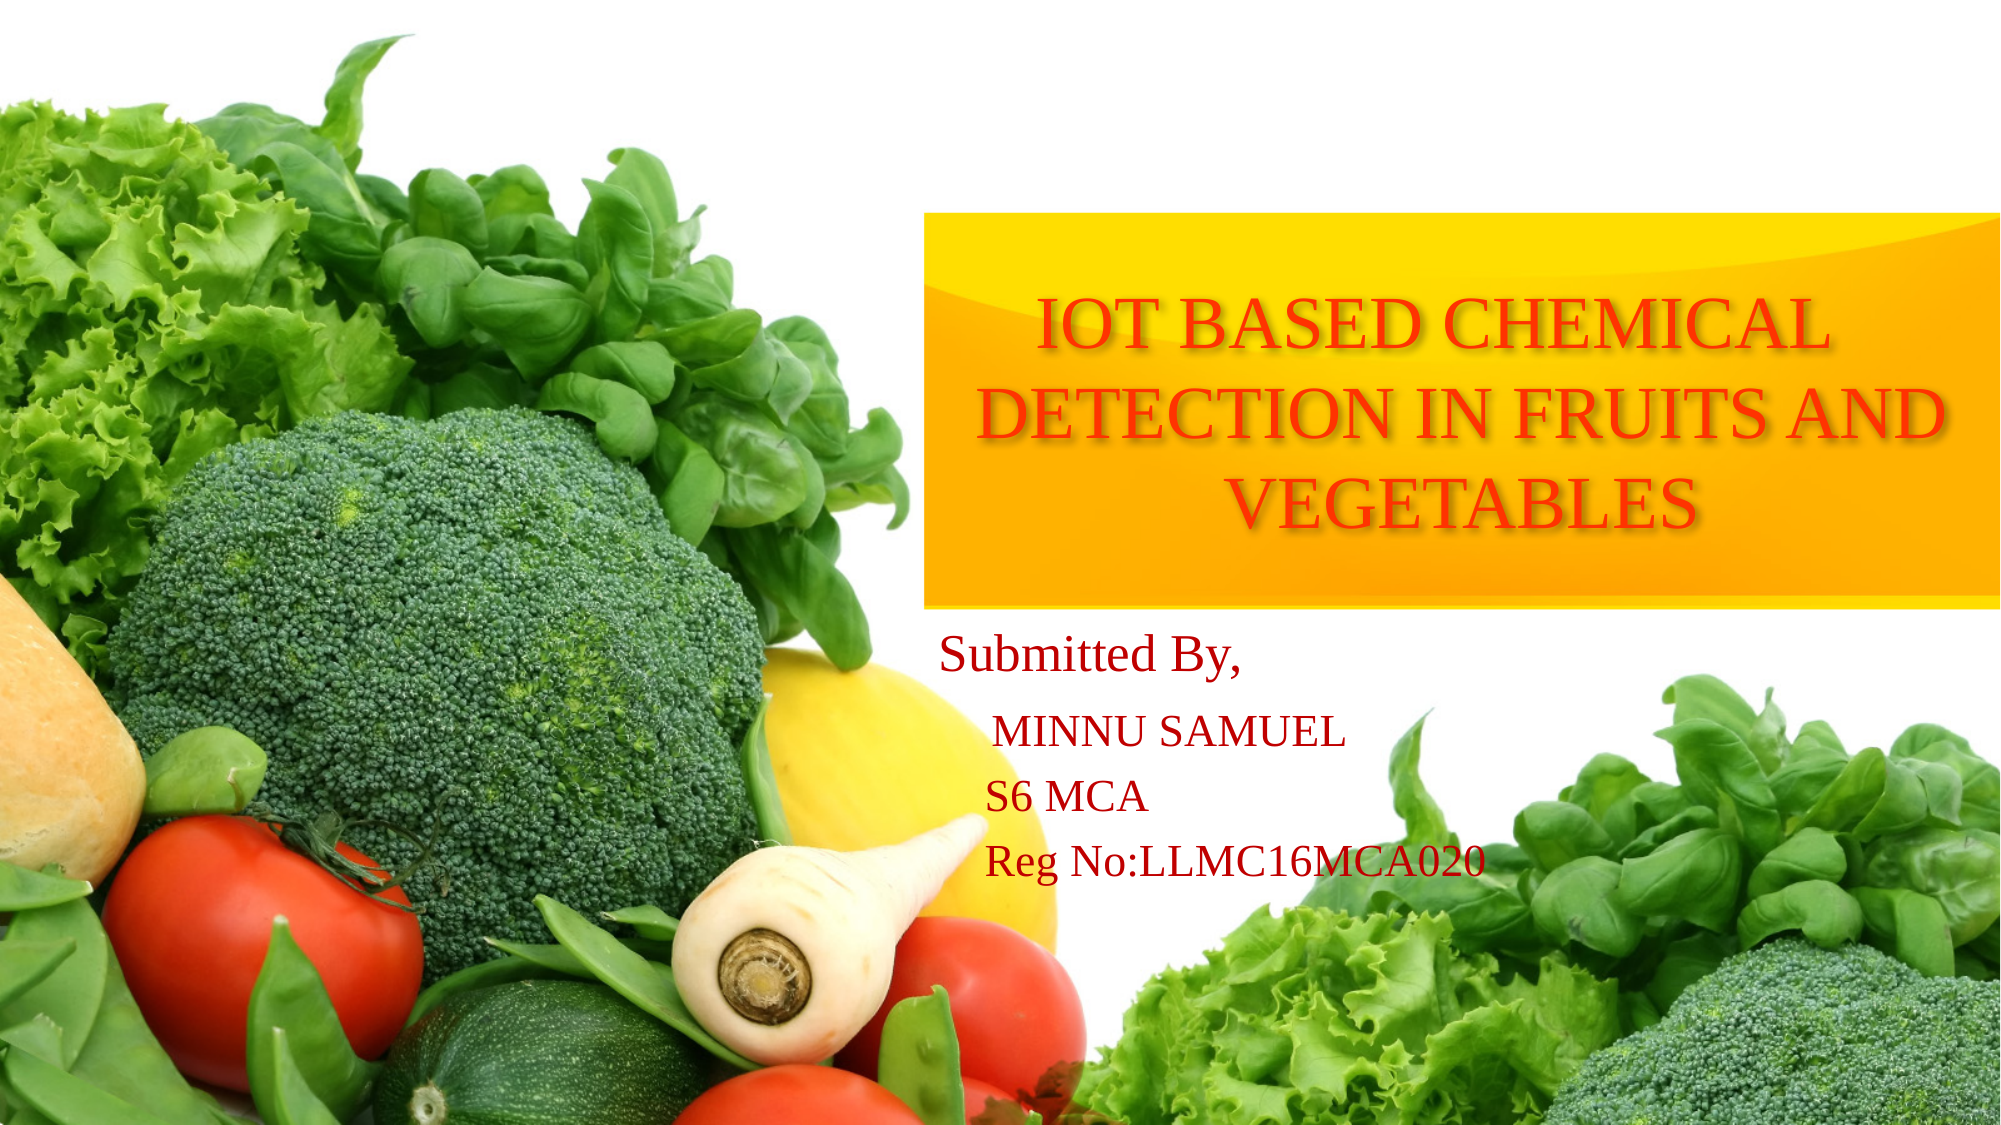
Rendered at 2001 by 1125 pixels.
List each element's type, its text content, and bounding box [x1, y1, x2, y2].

subtitle Submitted By, MINNU SAMUEL S6 MCA Reg No:LLMC16MCA020 [923, 610, 1665, 896]
picture [0, 0, 2001, 1125]
title IOT BASED CHEMICAL DETECTION IN FRUITS AND VEGETABLES [923, 220, 2000, 596]
